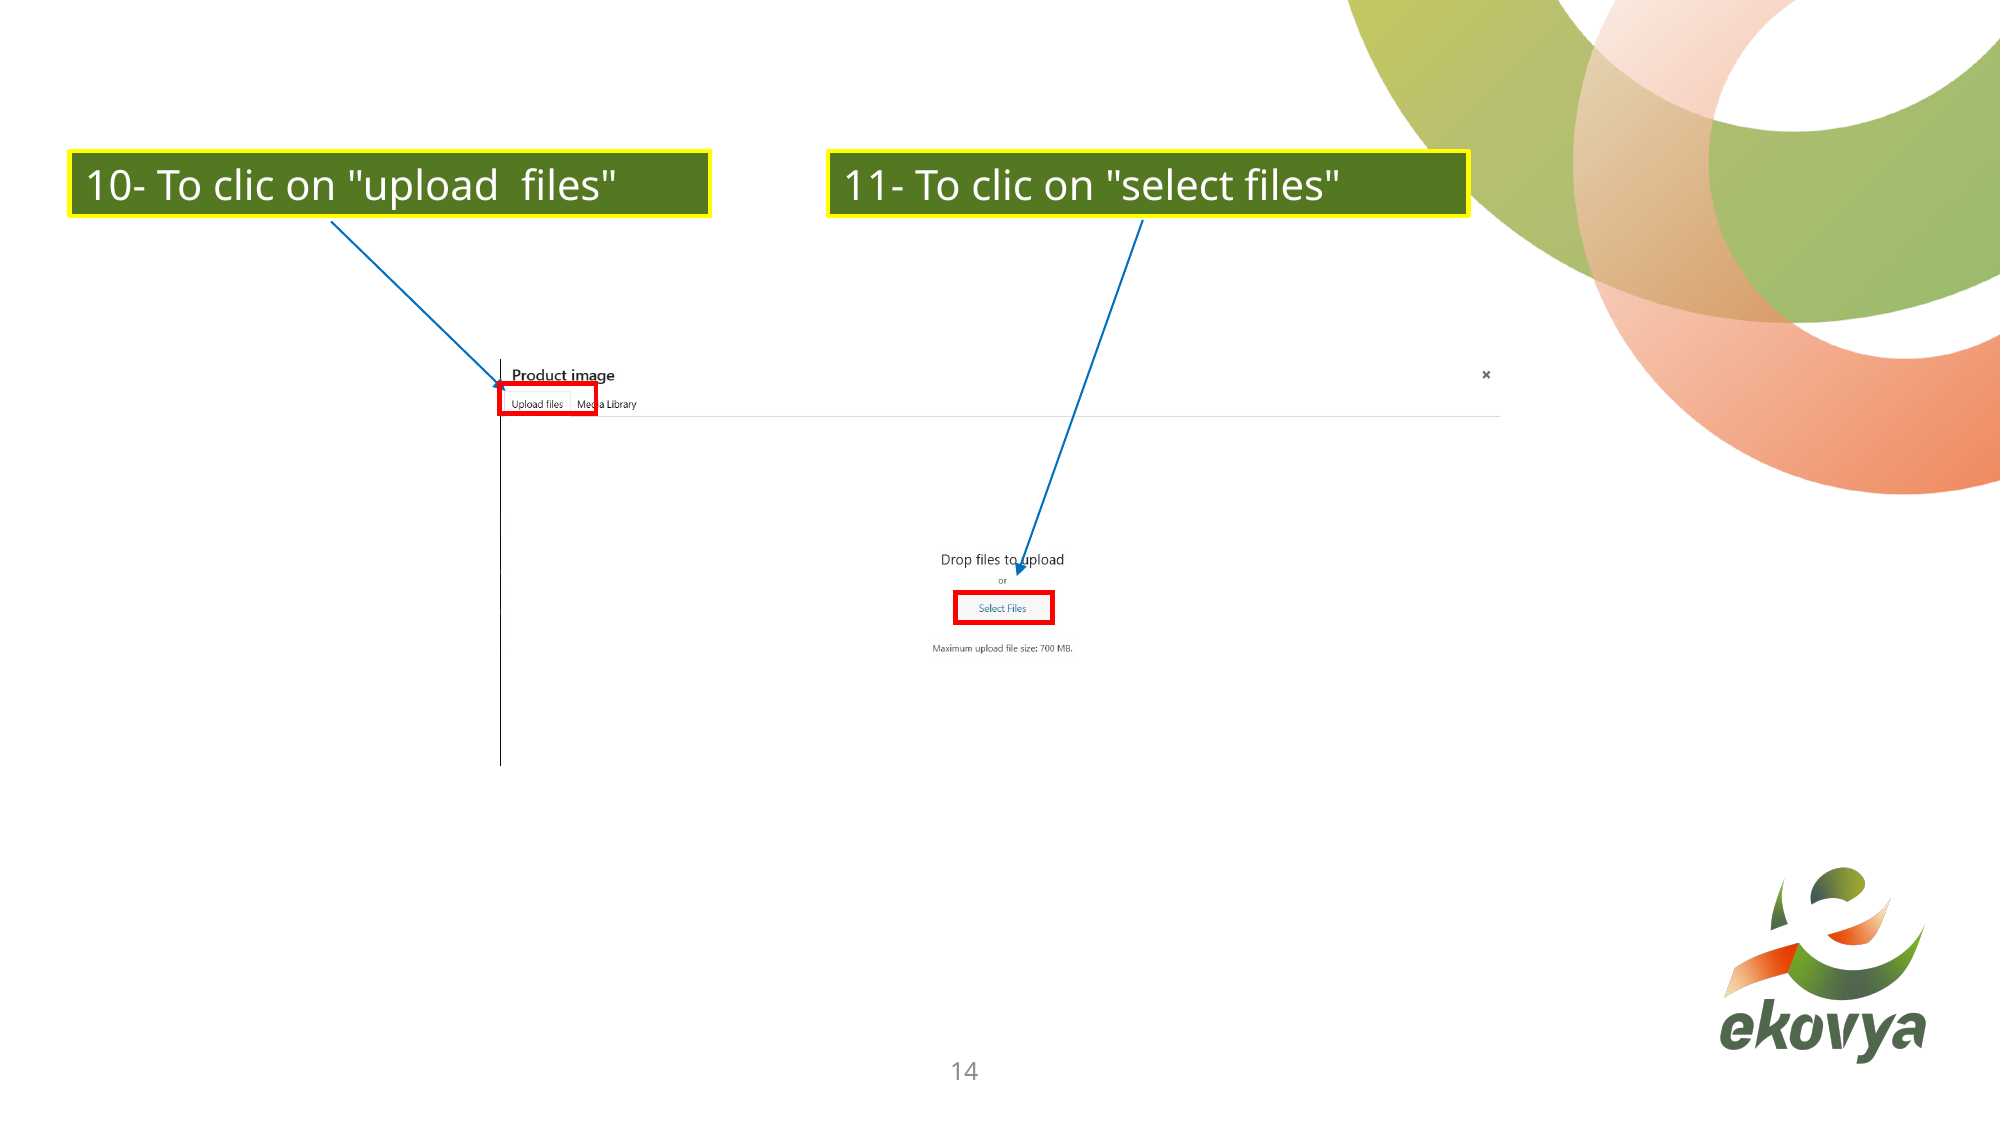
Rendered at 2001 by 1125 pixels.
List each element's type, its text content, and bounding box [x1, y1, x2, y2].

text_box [331, 221, 506, 391]
text_box 10- To clic on "upload files" [69, 150, 711, 216]
text_box 11- To clic on "select files" [827, 150, 1469, 216]
picture [1711, 836, 1938, 1073]
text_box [1016, 219, 1143, 577]
picture [499, 0, 2000, 766]
slide_number 14 [767, 1042, 994, 1103]
